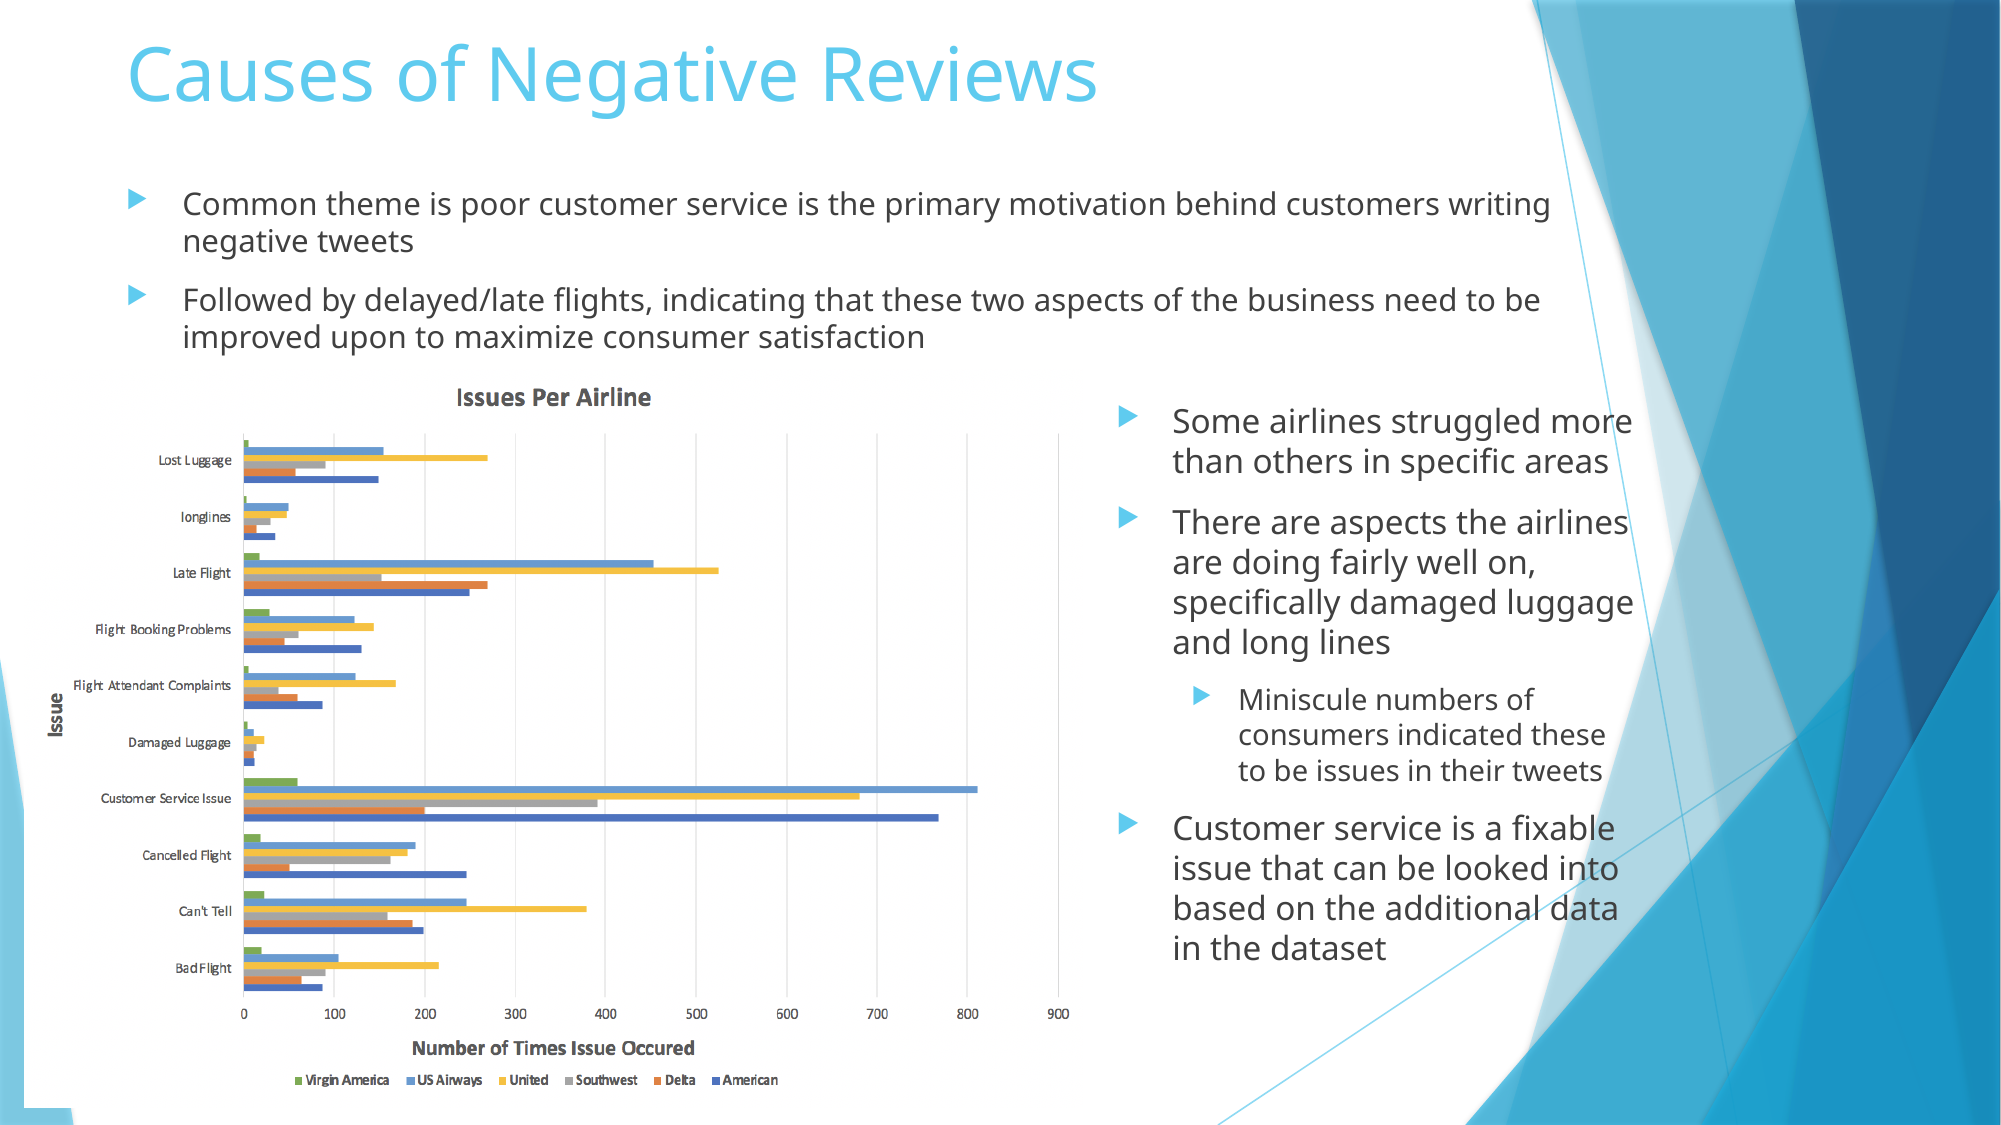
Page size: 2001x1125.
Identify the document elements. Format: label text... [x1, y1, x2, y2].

picture [24, 369, 1084, 1109]
title Causes of Negative Reviews [111, 19, 1522, 176]
list Some airlines struggled more than others in specific areas There are aspects the airlines are doing fairly well on, specifically damaged luggage and long lines Miniscule numbers of consumers indicated these to be issues in their tweets Customer service is a fixable issue that can be looked into based on the additional data in the dataset [1101, 393, 1652, 1085]
list Common theme is poor customer service is the primary motivation behind customers writing negative tweets Followed by delayed/late flights, indicating that these two aspects of the business need to be improved upon to maximize consumer satisfaction [111, 176, 1606, 394]
